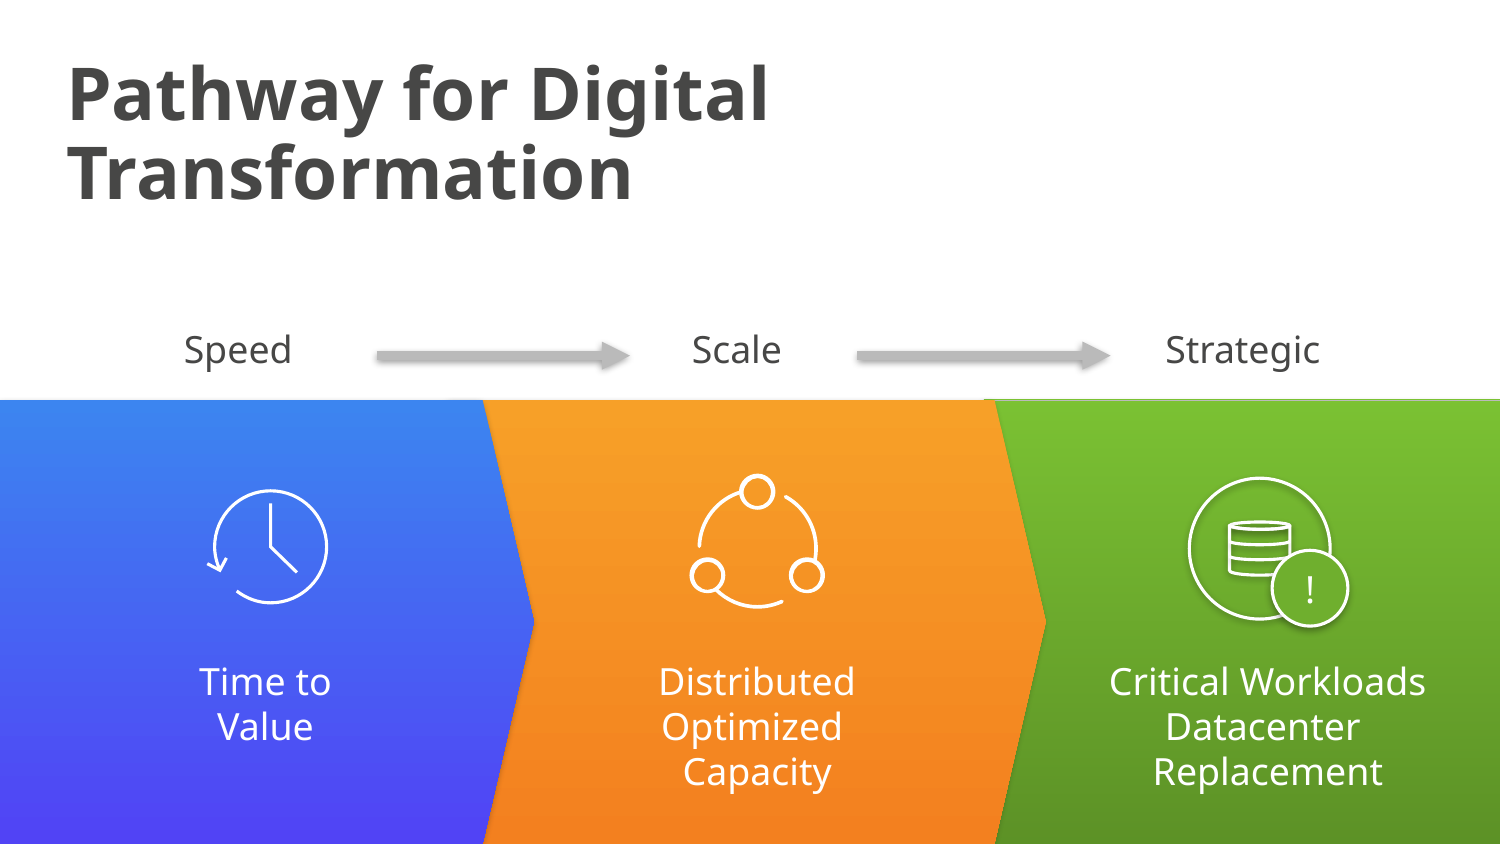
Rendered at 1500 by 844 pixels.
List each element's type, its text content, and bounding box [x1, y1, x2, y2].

text_box Strategic [986, 323, 1500, 398]
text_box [1189, 477, 1349, 627]
text_box [0, 399, 535, 844]
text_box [689, 473, 826, 608]
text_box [207, 490, 327, 604]
text_box Speed [6, 323, 470, 398]
text_box Pathway for Digital Transformation [51, 50, 1462, 295]
text_box [996, 399, 1500, 844]
text_box Distributed Optimized Capacity [573, 650, 942, 819]
text_box Scale [489, 323, 984, 398]
text_box Critical Workloads Datacenter Replacement [1048, 650, 1488, 819]
text_box [484, 399, 1047, 844]
text_box Time to Value [138, 650, 393, 789]
